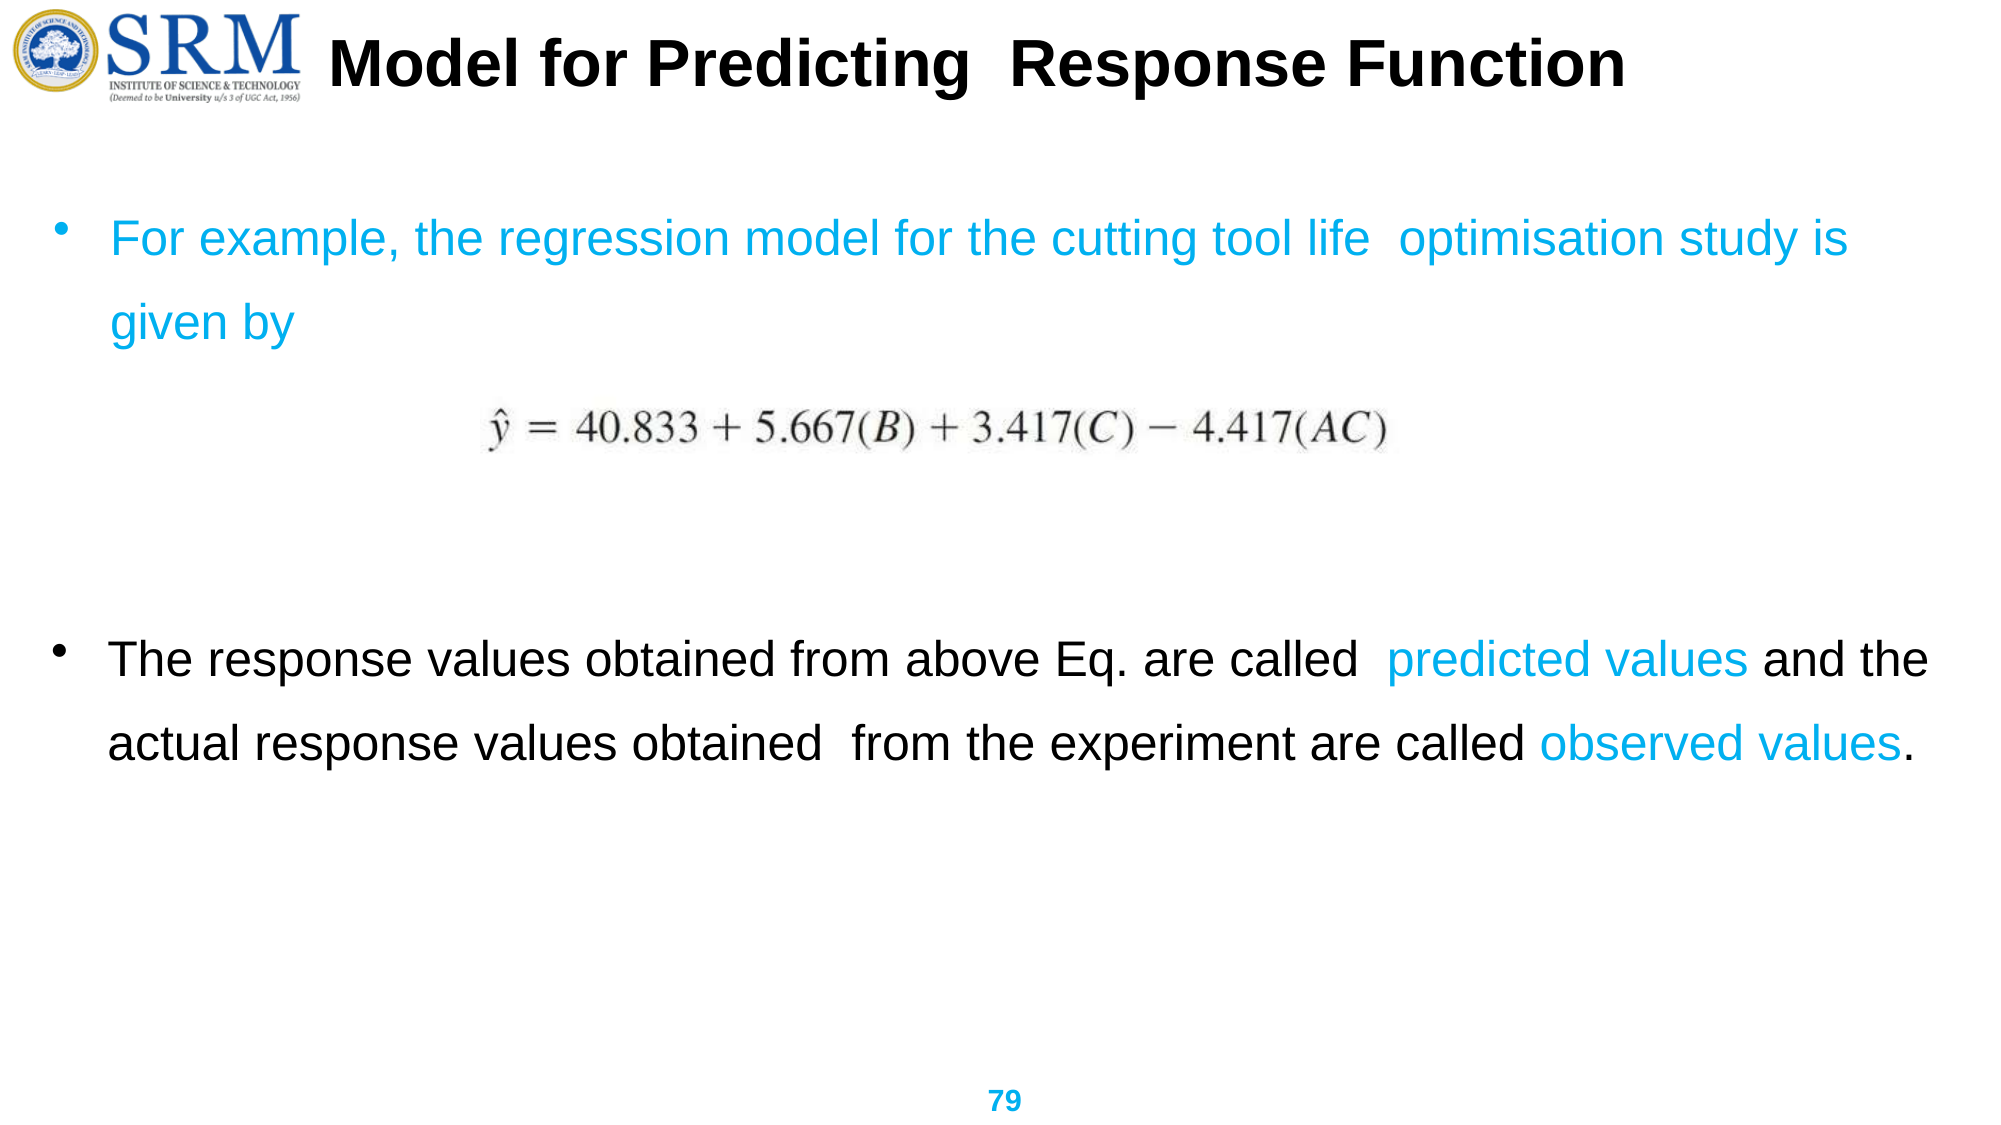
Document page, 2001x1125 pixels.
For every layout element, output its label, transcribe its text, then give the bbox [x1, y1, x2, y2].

text_box The response values obtained from above Eq. are called predicted values and the actual response values obtained from the experiment are called observed values. [49, 600, 1960, 771]
title Model for Predicting Response Function [313, 23, 1998, 95]
slide_number 79 [924, 1072, 1085, 1125]
text_box For example, the regression model for the cutting tool life optimisation study is given by [49, 154, 1960, 350]
text_box [480, 374, 1402, 472]
picture [1, 0, 309, 119]
